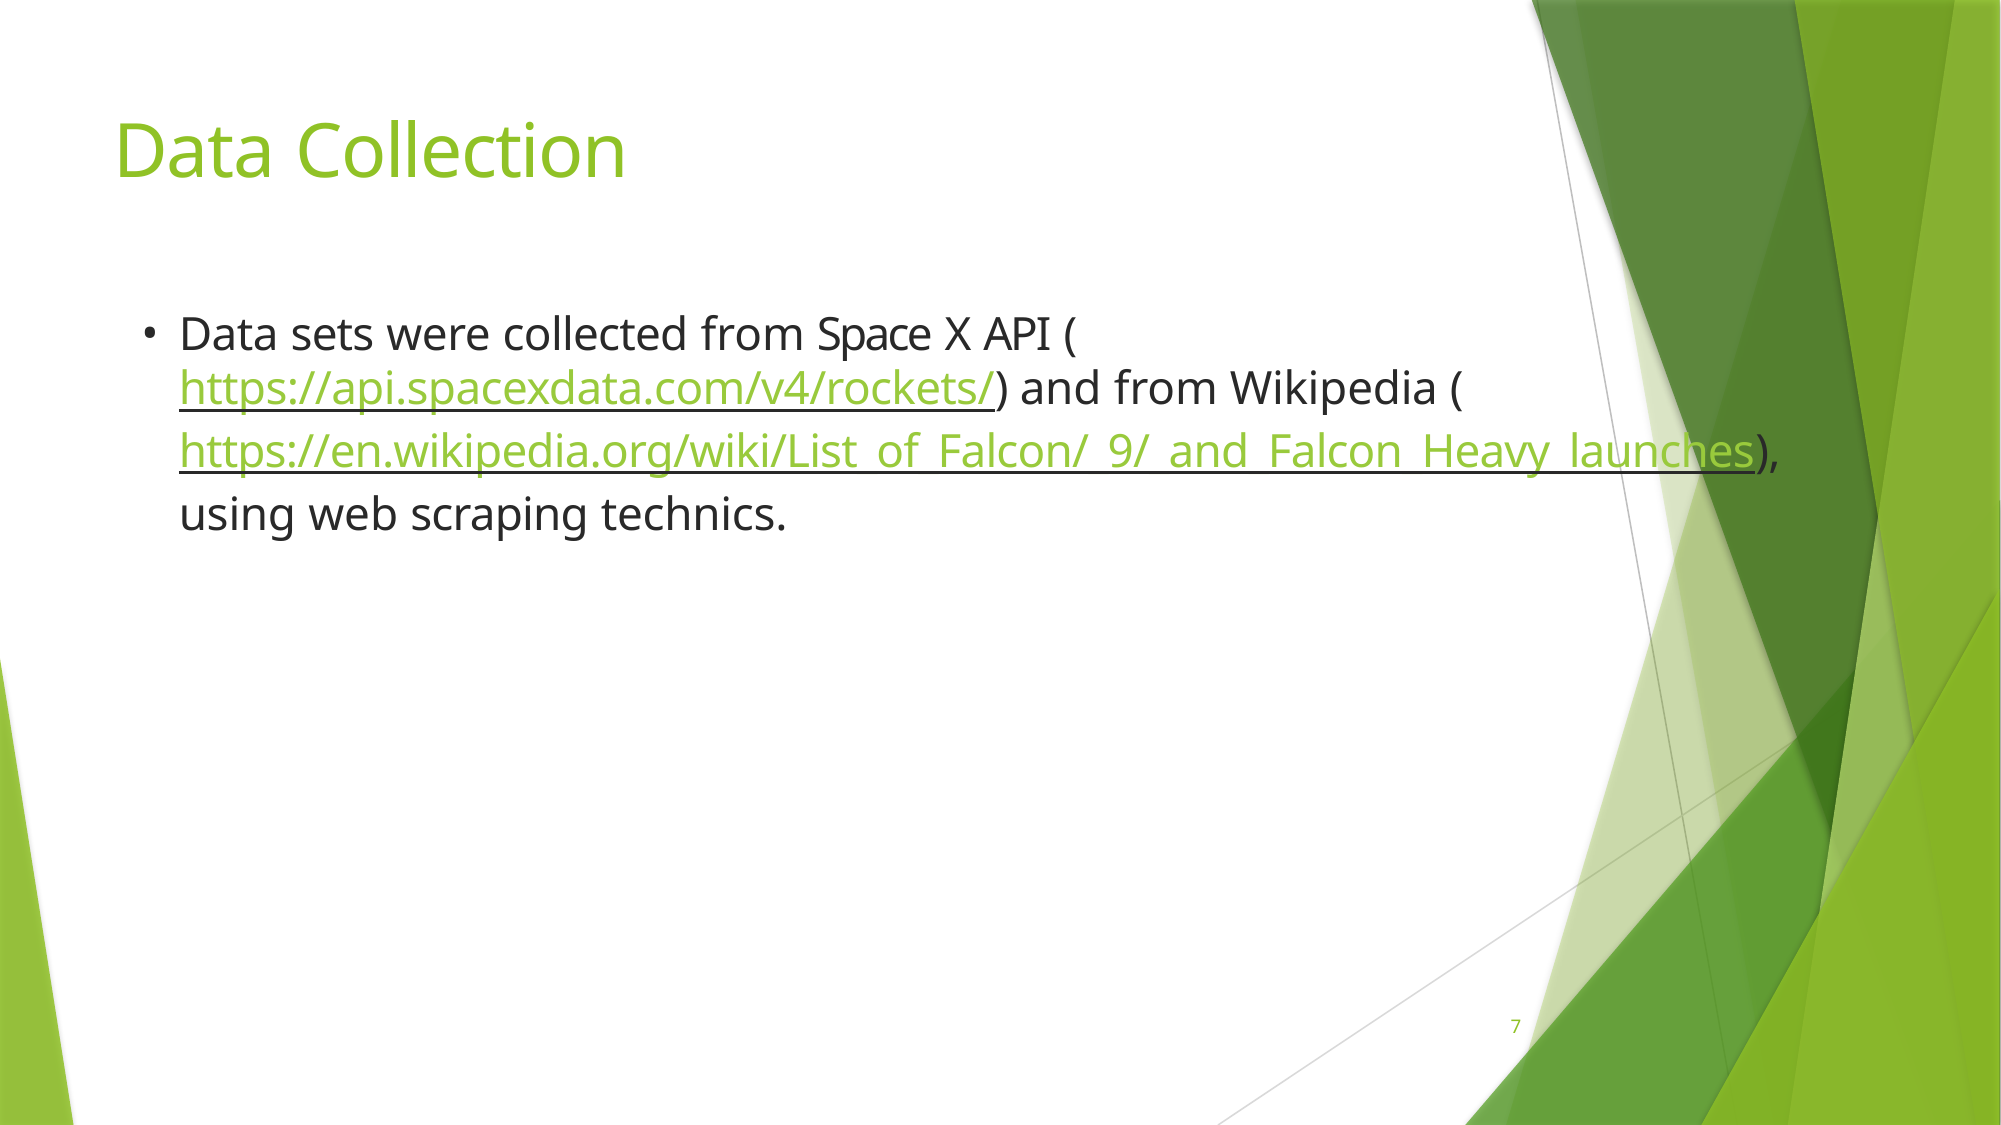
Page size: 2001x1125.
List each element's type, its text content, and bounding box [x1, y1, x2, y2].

title Data Collection [111, 99, 1522, 290]
text_box Data sets were collected from Space X API (https://api.spacexdata.com/v4/rockets/) and from Wikipedia (https://en.wikipedia.org/wiki/List_of_Falcon/_9/_and_Falcon_Heavy_launches), using web scraping technics. [139, 302, 1813, 540]
slide_number 7 [1409, 694, 1522, 1125]
